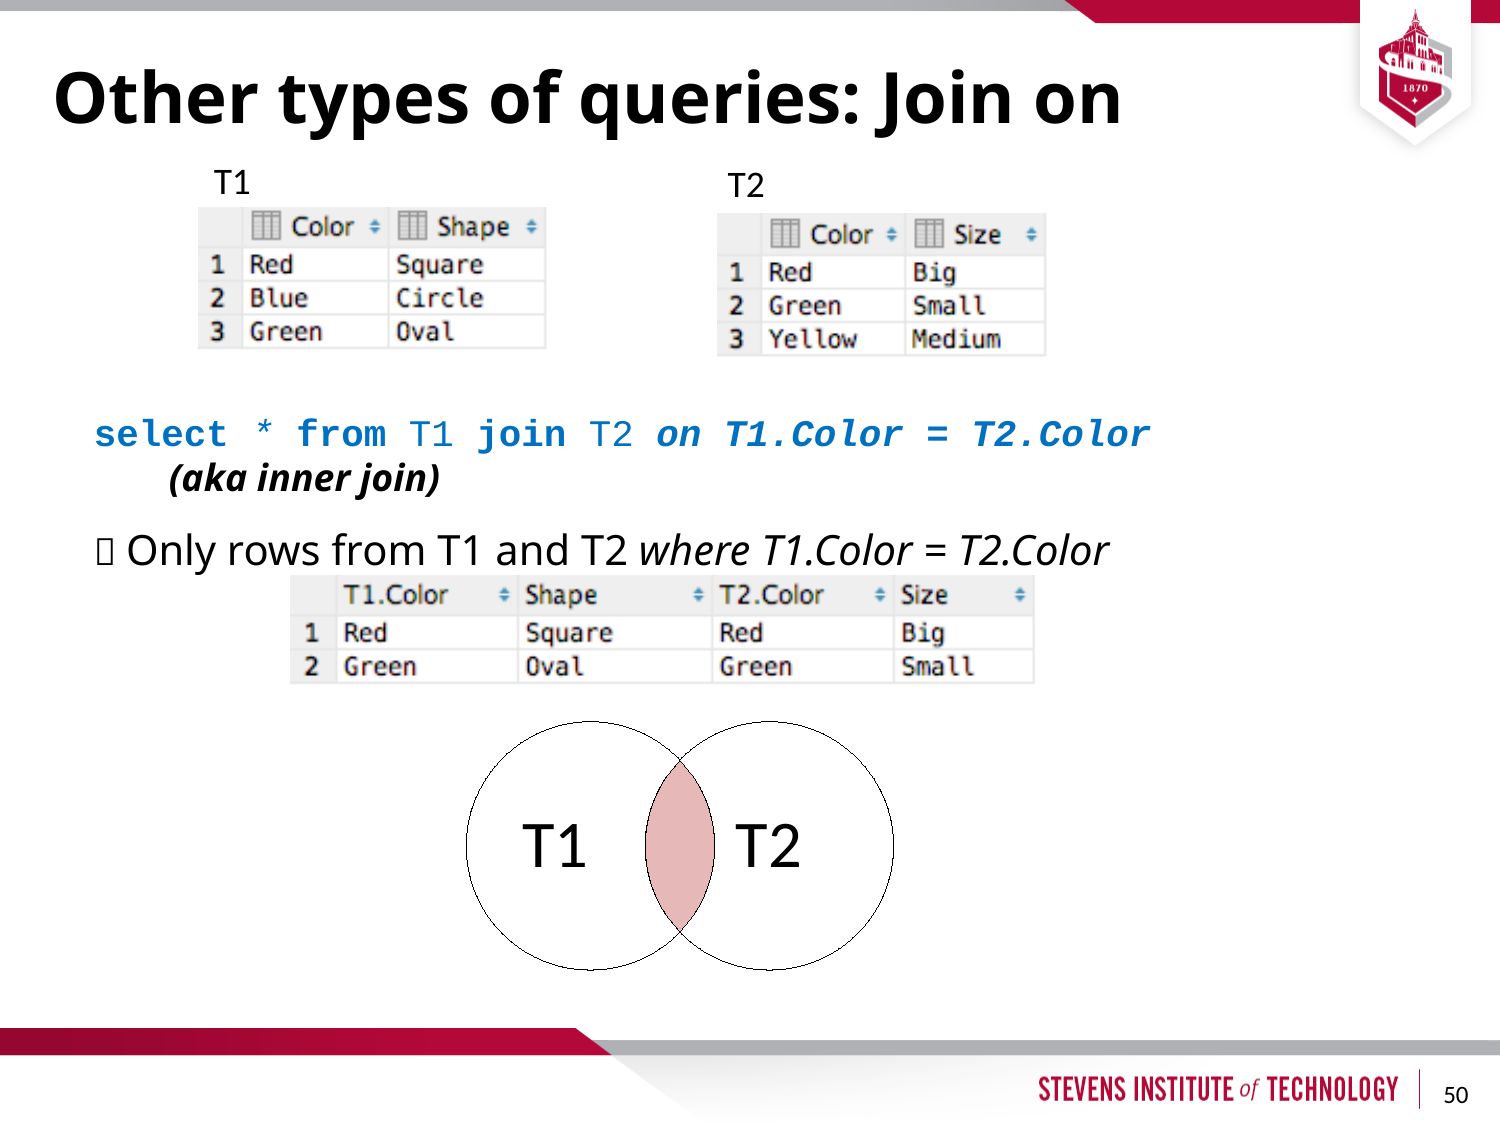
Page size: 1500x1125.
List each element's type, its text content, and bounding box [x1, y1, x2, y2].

picture [716, 213, 1053, 360]
text_box T1 [466, 721, 680, 971]
slide_number 50 [1428, 1071, 1490, 1108]
picture [0, 1028, 1500, 1125]
list select * from T1 join T2 on T1.Color = T2.Color (aka inner join)  Only rows from T1 and T2 where T1.Color = T2.Color [79, 171, 1400, 912]
text_box T2 [712, 152, 850, 213]
title Other types of queries: Join on [37, 45, 1338, 150]
text_box T1 [198, 149, 336, 206]
picture [0, 0, 1500, 160]
text_box T2 [679, 721, 894, 971]
text_box [646, 762, 714, 930]
picture [198, 206, 552, 360]
picture [290, 575, 1052, 695]
